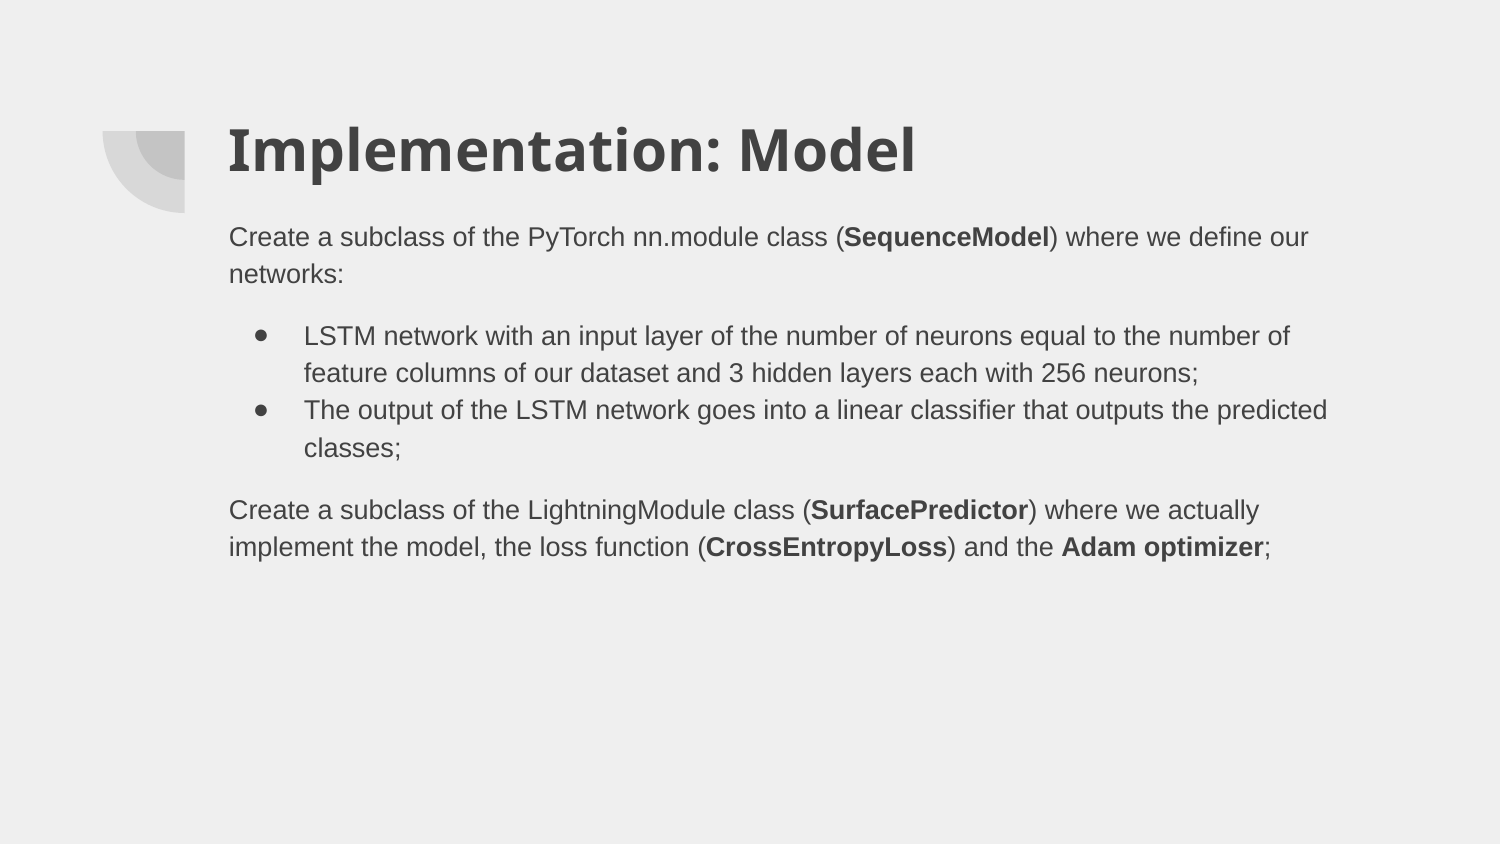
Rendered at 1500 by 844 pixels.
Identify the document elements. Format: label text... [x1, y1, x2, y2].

list Create a subclass of the PyTorch nn.module class (SequenceModel) where we define our networks: LSTM network with an input layer of the number of neurons equal to the number of feature columns of our dataset and 3 hidden layers each with 256 neurons; The output of the LSTM network goes into a linear classifier that outputs the predicted classes; Create a subclass of the LightningModule class (SurfacePredictor) where we actually implement the model, the loss function (CrossEntropyLoss) and the Adam optimizer; [213, 199, 1368, 772]
title Implementation: Model [213, 98, 1368, 199]
